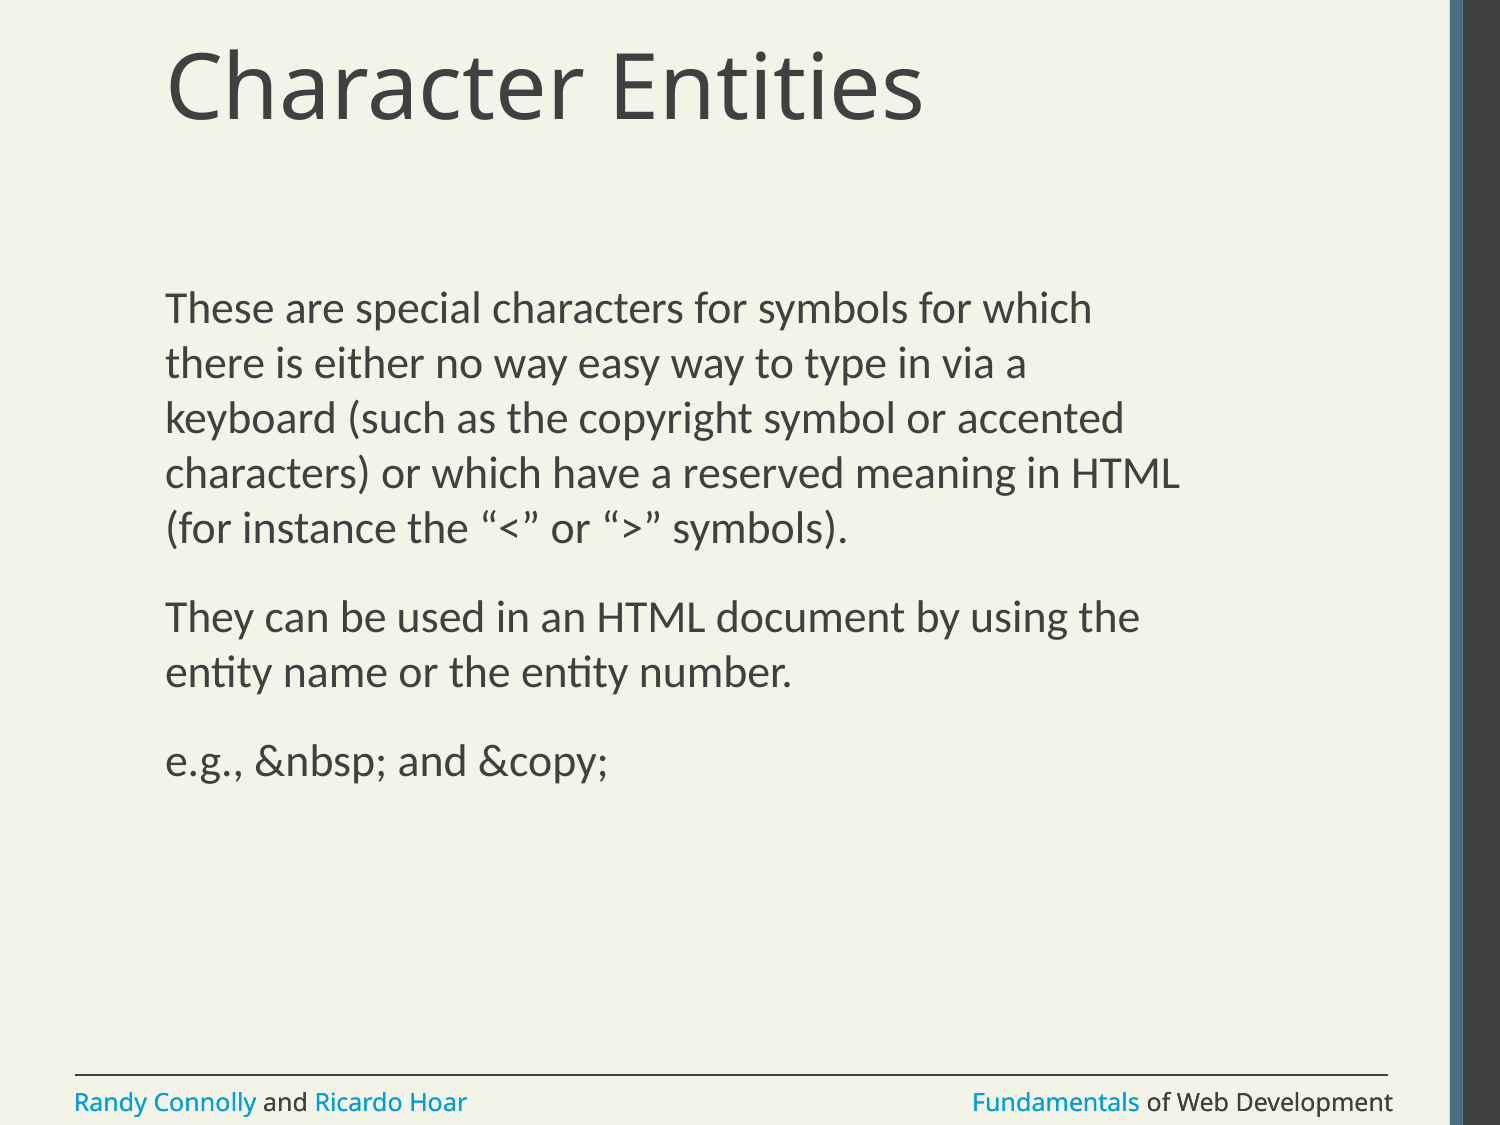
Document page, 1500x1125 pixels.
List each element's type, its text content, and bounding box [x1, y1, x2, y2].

list These are special characters for symbols for which there is either no way easy way to type in via a keyboard (such as the copyright symbol or accented characters) or which have a reserved meaning in HTML (for instance the “<” or “>” symbols). They can be used in an HTML document by using the entity name or the entity number. e.g., &nbsp; and &copy; [150, 270, 1200, 1013]
title Character Entities [150, 20, 1425, 188]
